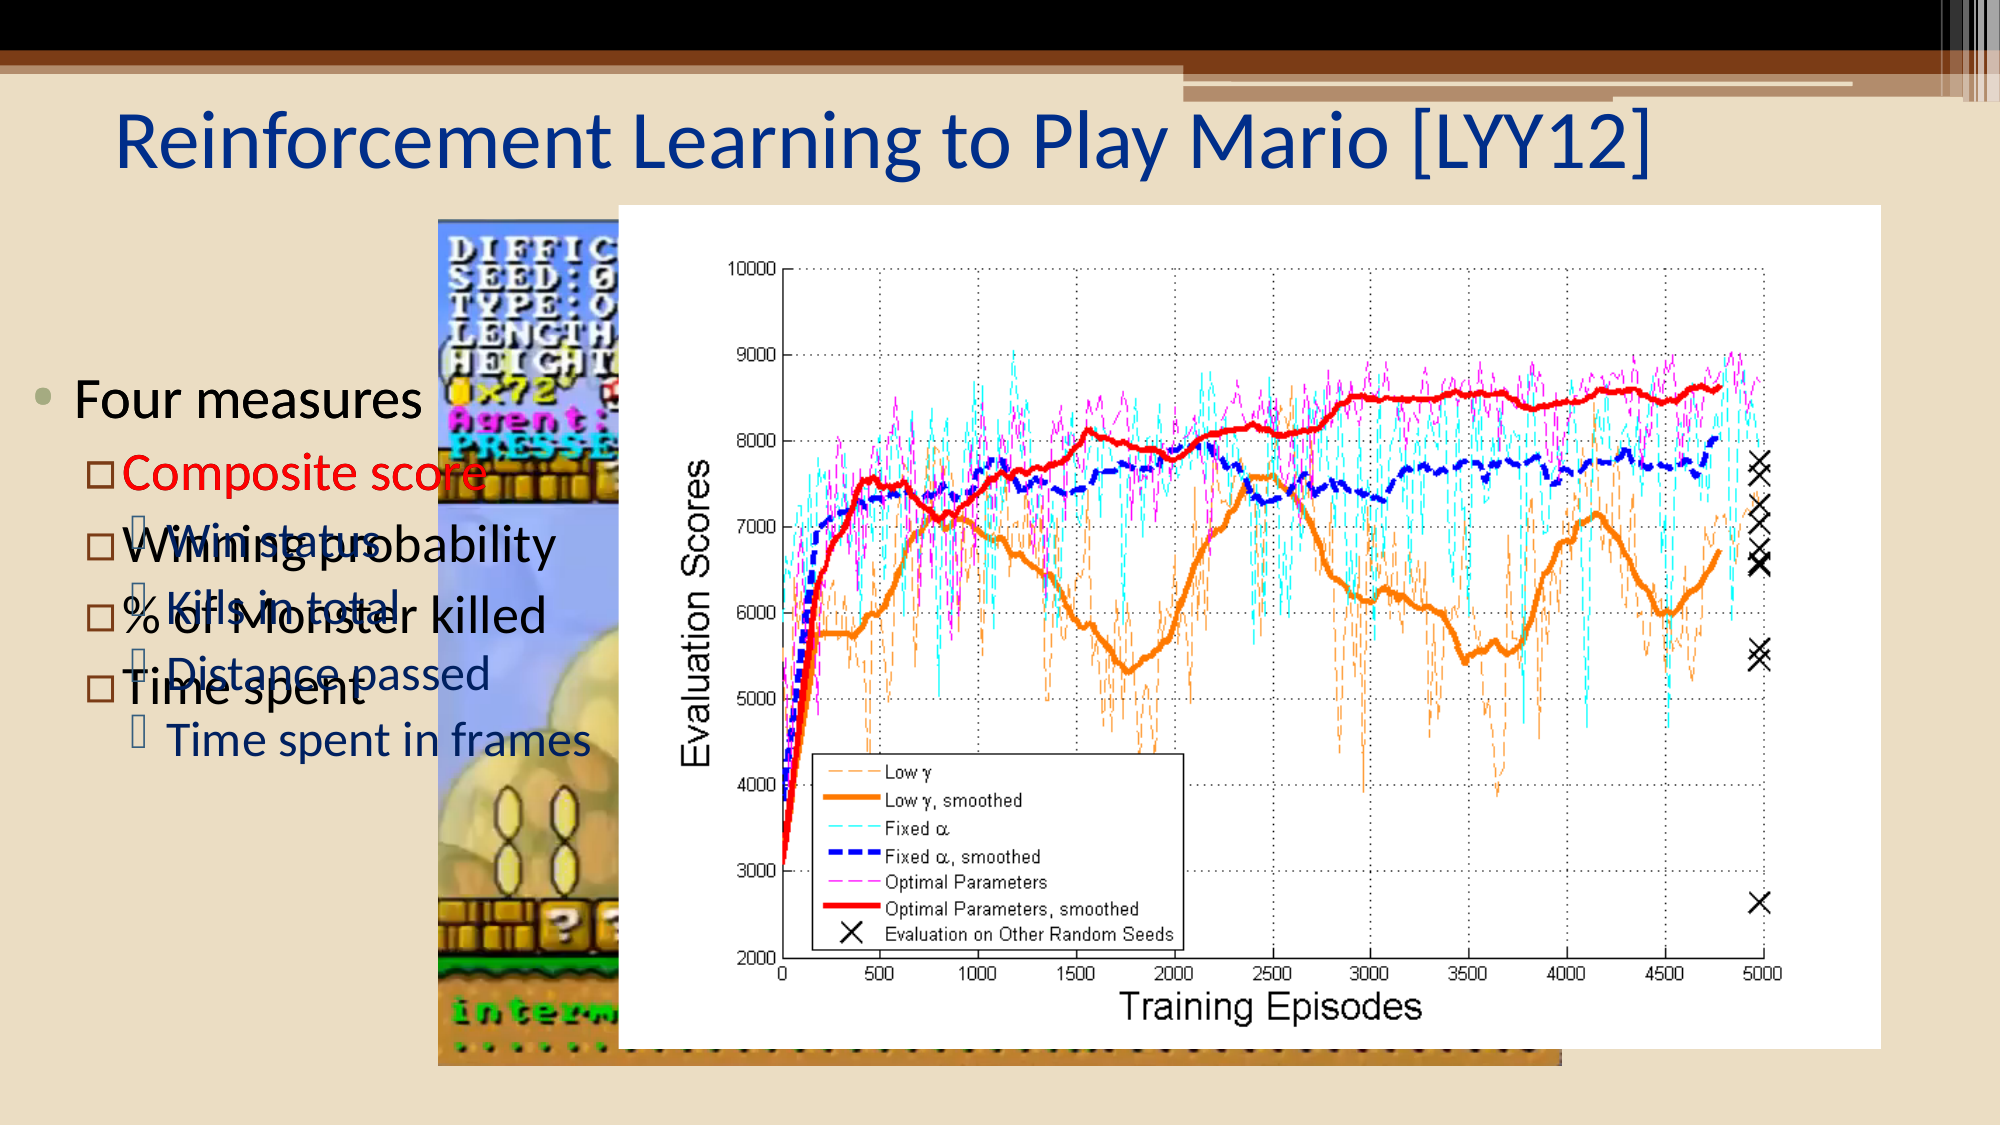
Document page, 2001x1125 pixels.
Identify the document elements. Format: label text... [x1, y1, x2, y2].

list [437, 218, 1563, 1067]
title Reinforcement Learning to Play Mario [LYY12] [99, 47, 1900, 223]
picture [618, 205, 1881, 1049]
text_box Four measures Composite score Win status Kills in total Distance passed Time spent in frames [0, 352, 437, 825]
